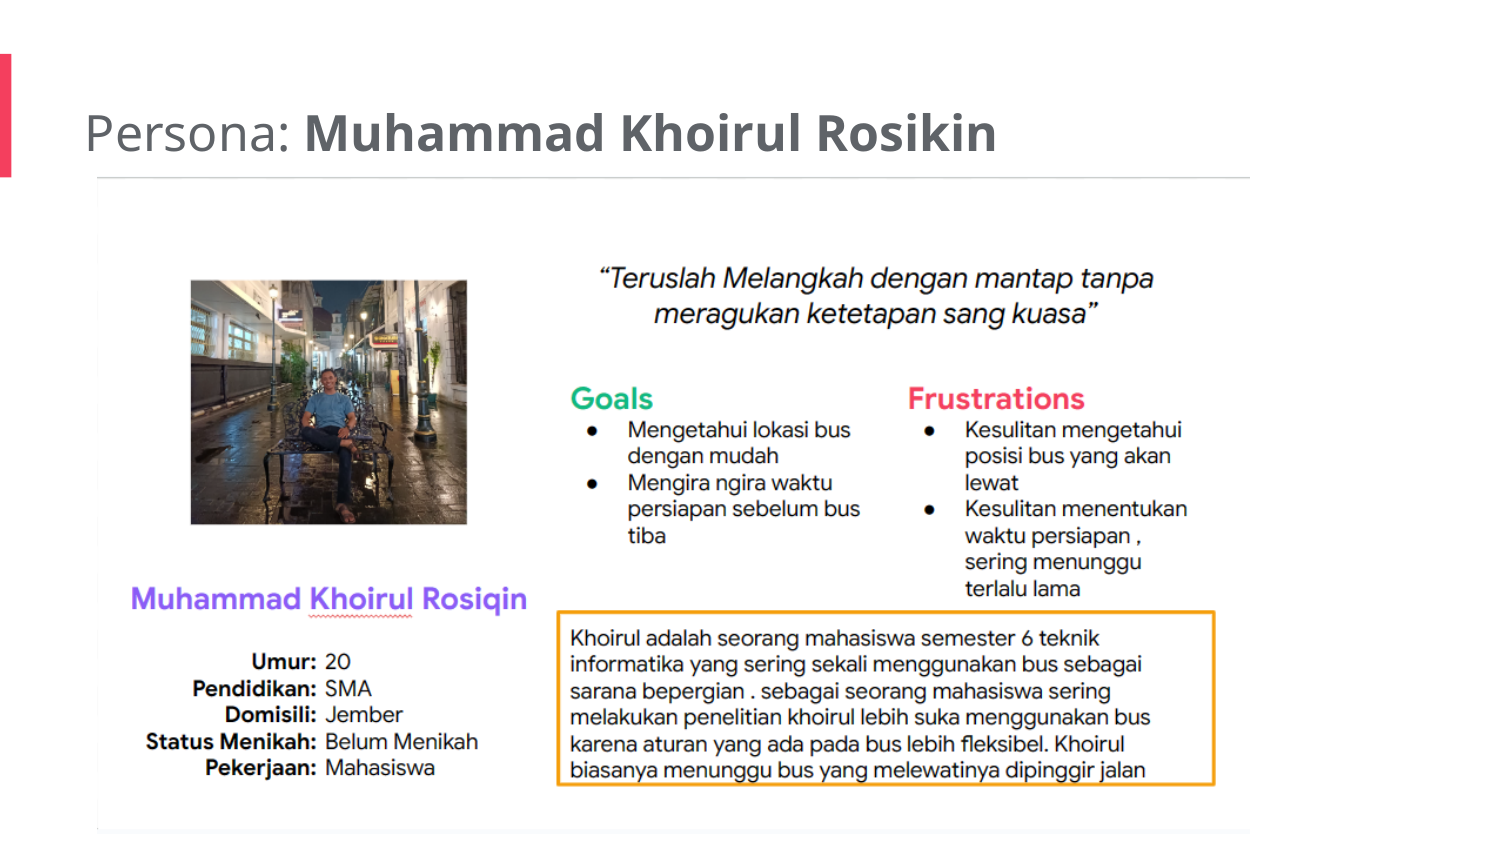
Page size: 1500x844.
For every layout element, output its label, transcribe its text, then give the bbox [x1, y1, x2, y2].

text_box Persona: Muhammad Khoirul Rosikin [84, 85, 1087, 176]
picture [97, 176, 1250, 834]
